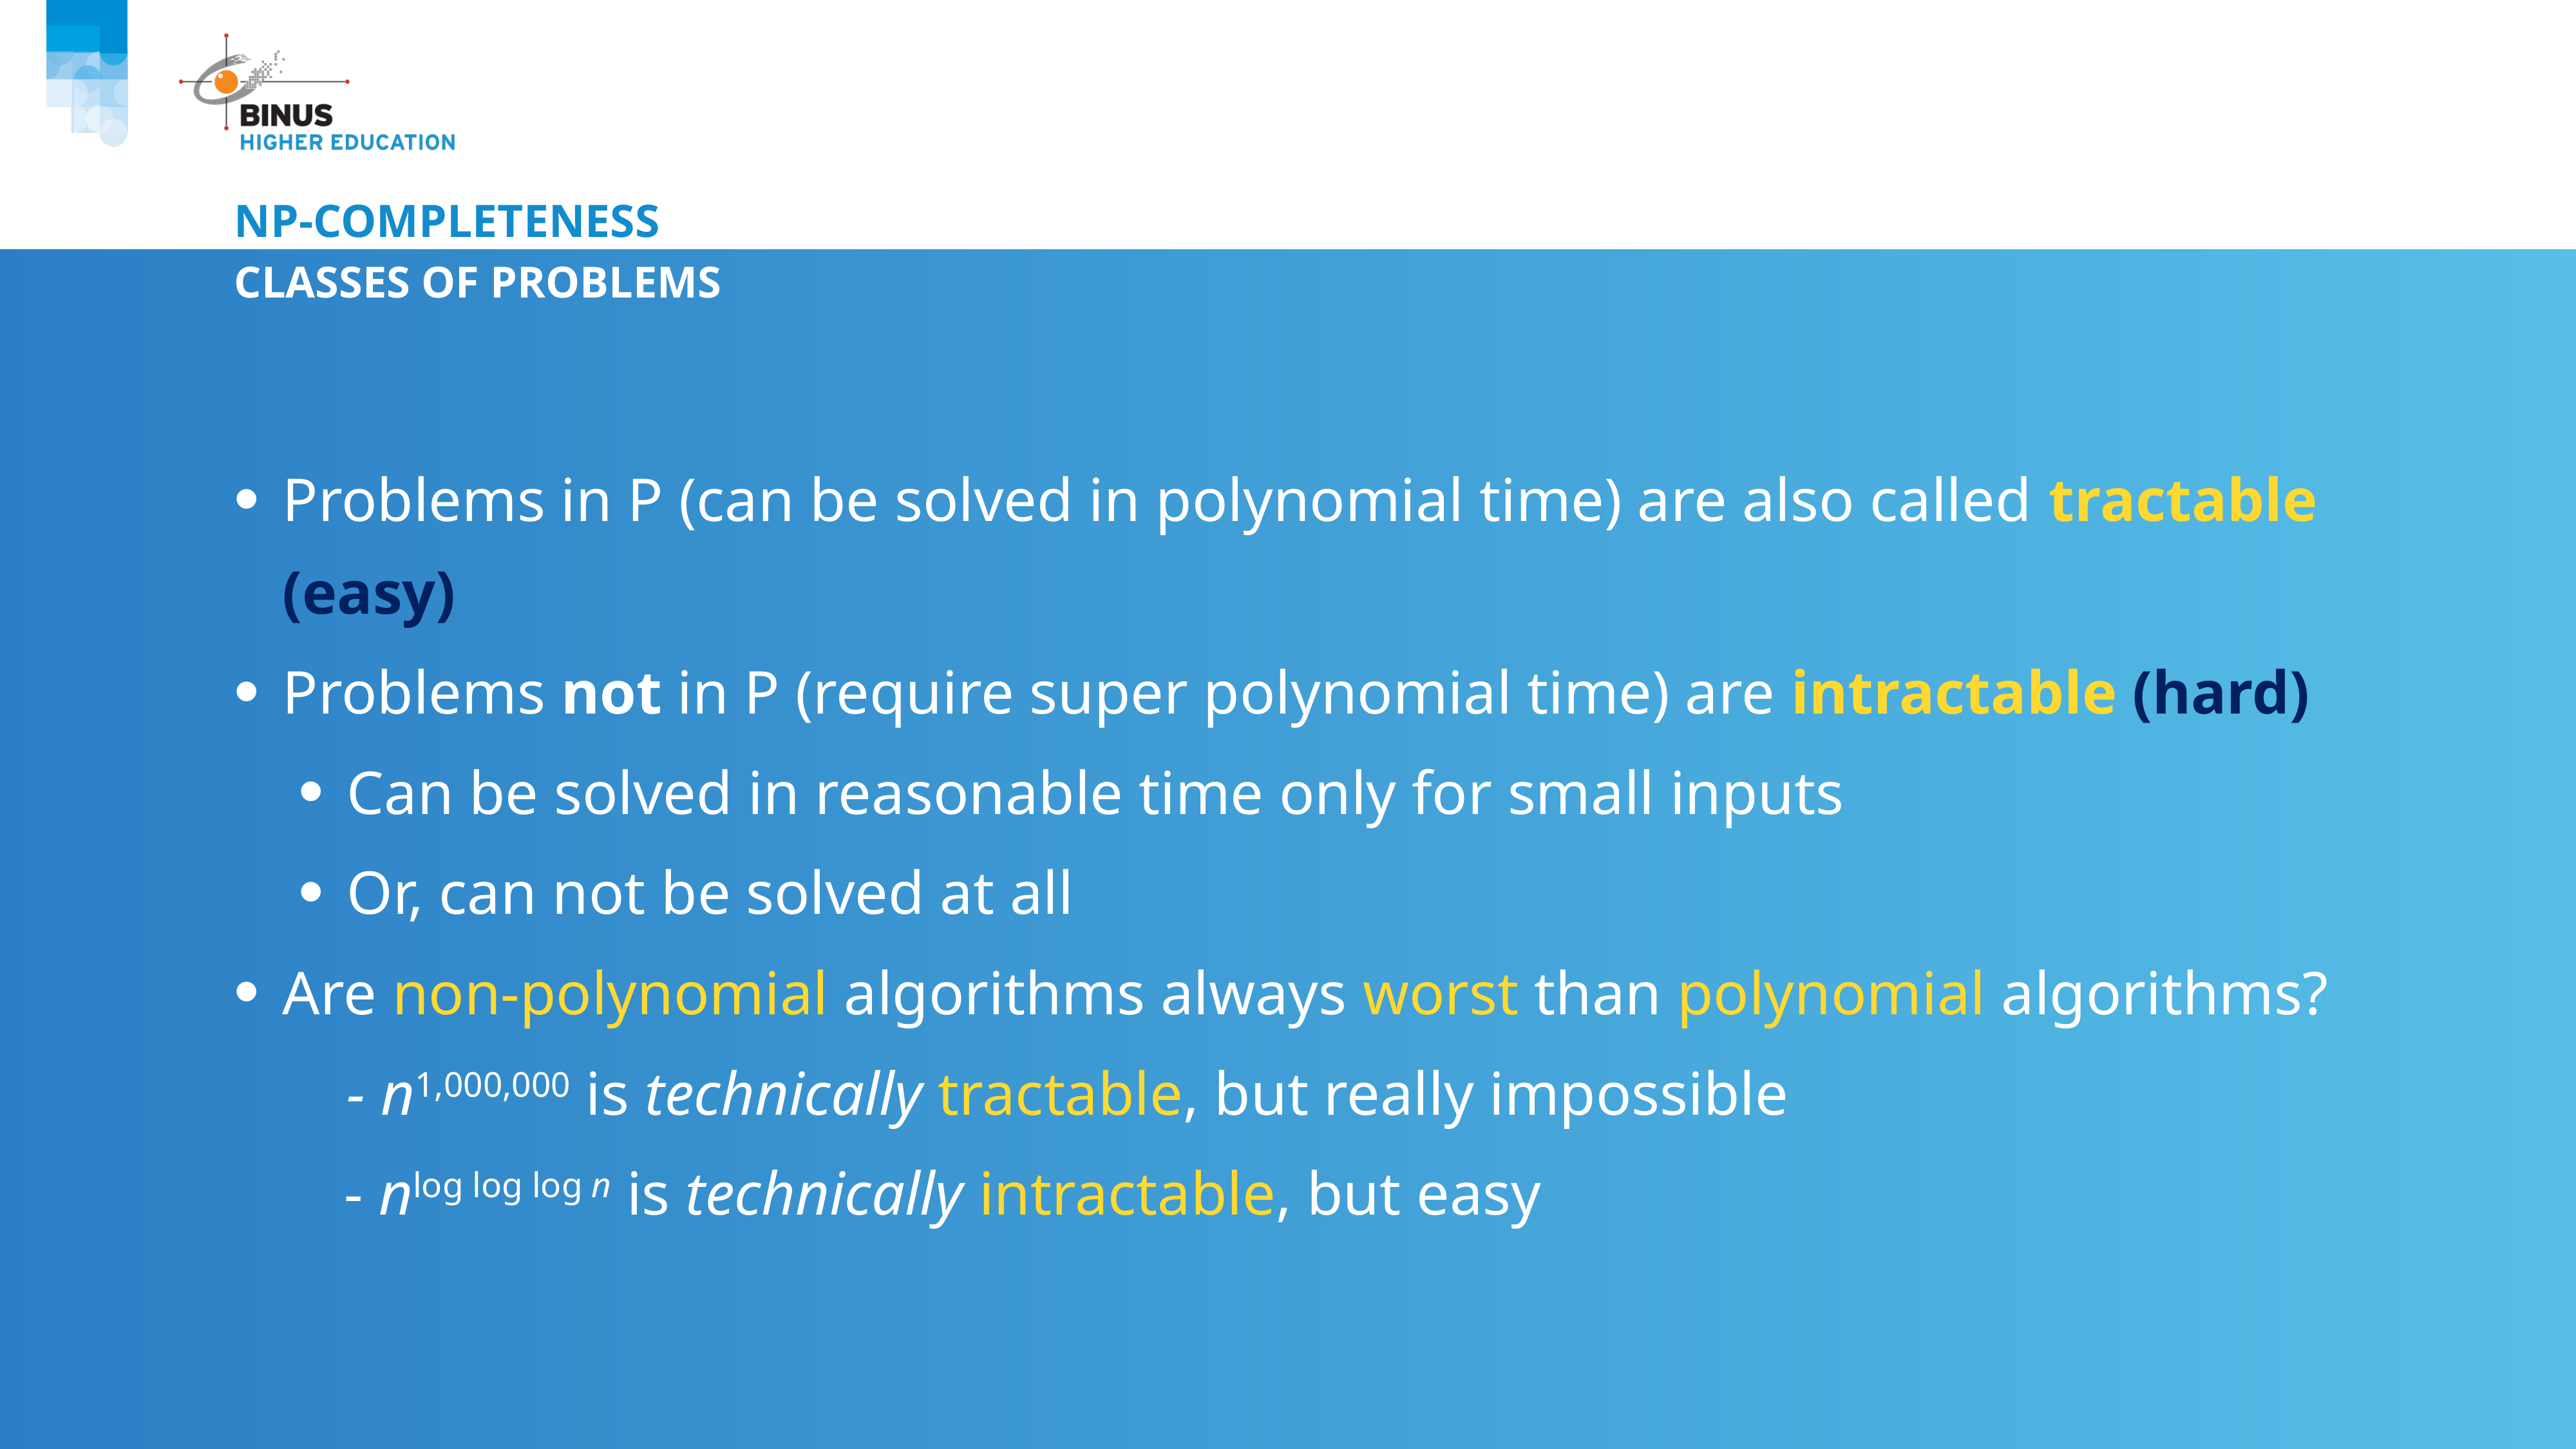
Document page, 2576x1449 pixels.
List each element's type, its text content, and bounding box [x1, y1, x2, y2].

title NP-Completeness [228, 197, 1784, 252]
list Problems in P (can be solved in polynomial time) are also called tractable (easy) Problems not in P (require super polynomial time) are intractable (hard) Can be solved in reasonable time only for small inputs Or, can not be solved at all Are non-polynomial algorithms always worst than polynomial algorithms? - n1,000,000 is technically tractable, but really impossible - nlog log log n is technically intractable, but easy [228, 435, 2349, 1337]
picture [46, 0, 455, 154]
list Classes of problems [228, 255, 1262, 341]
